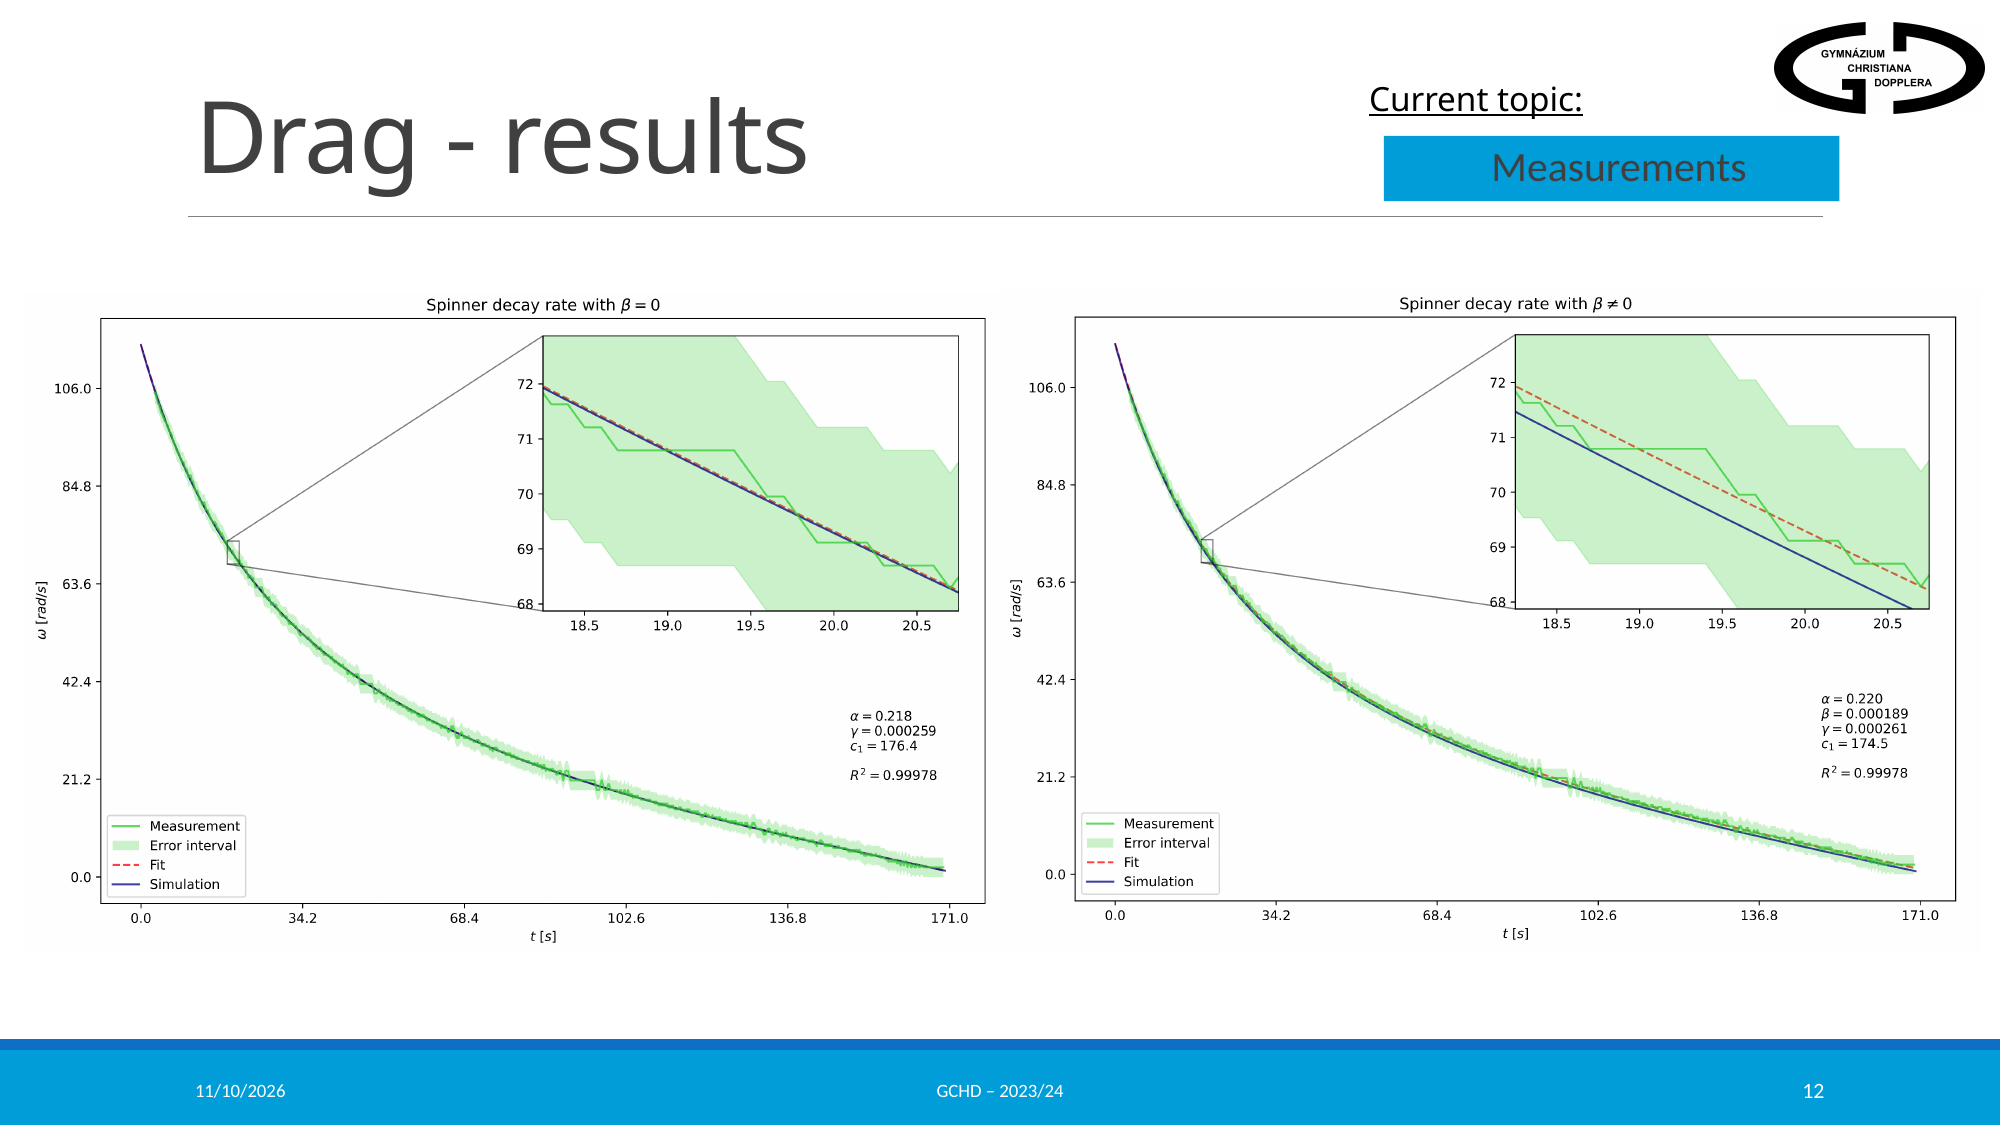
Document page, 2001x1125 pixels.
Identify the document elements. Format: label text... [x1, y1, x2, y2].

footer GCHD – 2023/24 [604, 1059, 1396, 1120]
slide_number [180, 1059, 586, 1120]
list Measurements [1383, 135, 1840, 202]
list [21, 293, 996, 953]
slide_number 12 [1624, 1059, 1840, 1120]
picture [999, 288, 1981, 953]
title Drag - results [180, 47, 1360, 202]
picture [1774, 22, 1985, 114]
